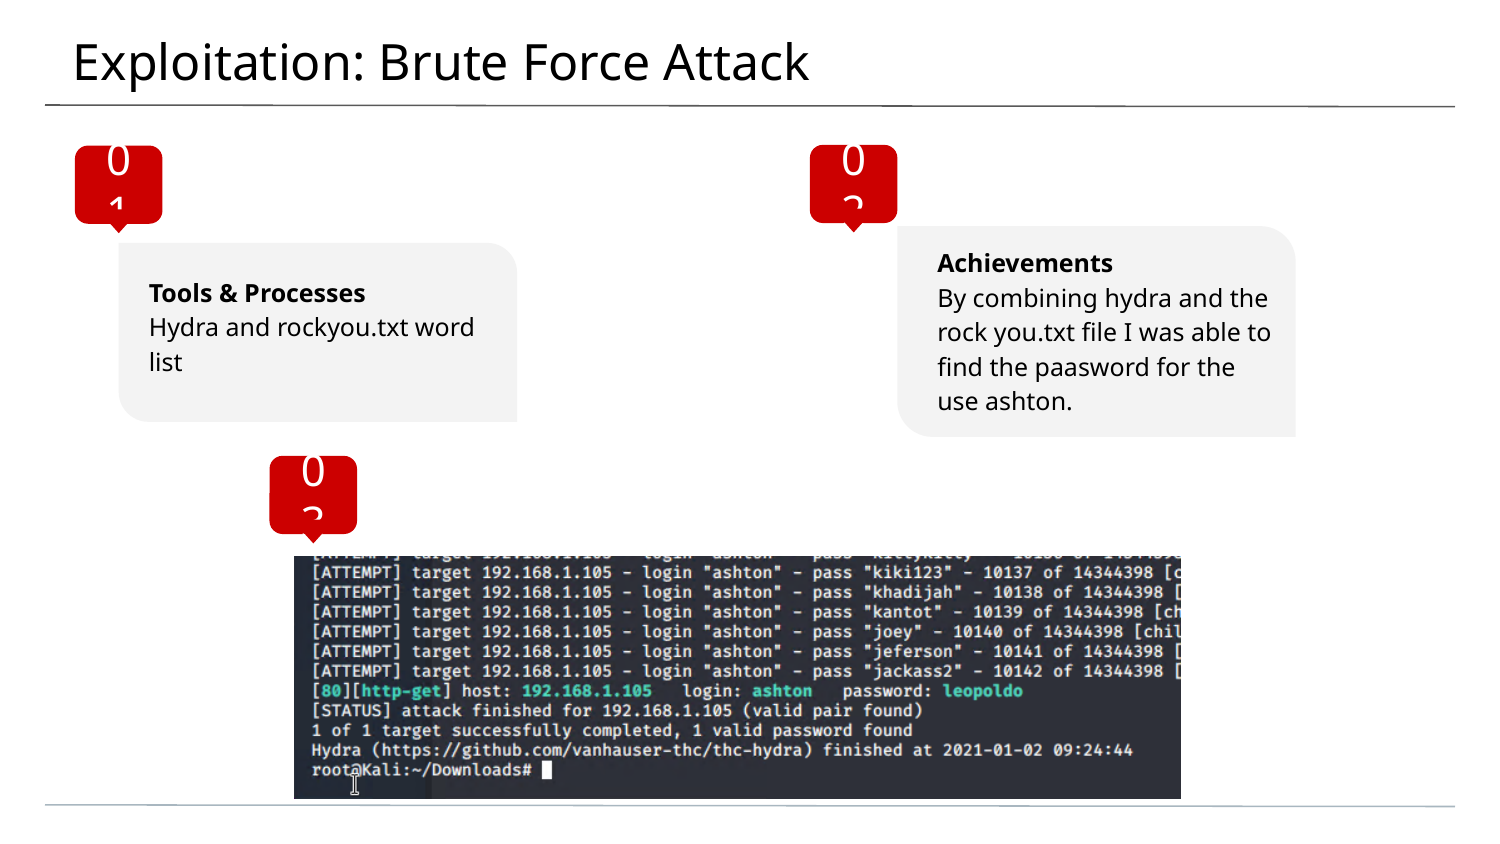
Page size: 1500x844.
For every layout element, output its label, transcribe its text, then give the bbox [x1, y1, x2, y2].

text_box [897, 226, 907, 426]
text_box Tools & Processes Hydra and rockyou.txt word list [118, 242, 508, 422]
text_box [508, 251, 518, 422]
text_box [809, 144, 898, 233]
title Exploitation: Brute Force Attack [0, 0, 1500, 88]
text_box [269, 455, 358, 544]
text_box Achievements By combining hydra and the rock you.txt file I was able to find the paasword for the use ashton. [907, 213, 1306, 443]
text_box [74, 145, 163, 234]
picture [294, 556, 1181, 799]
